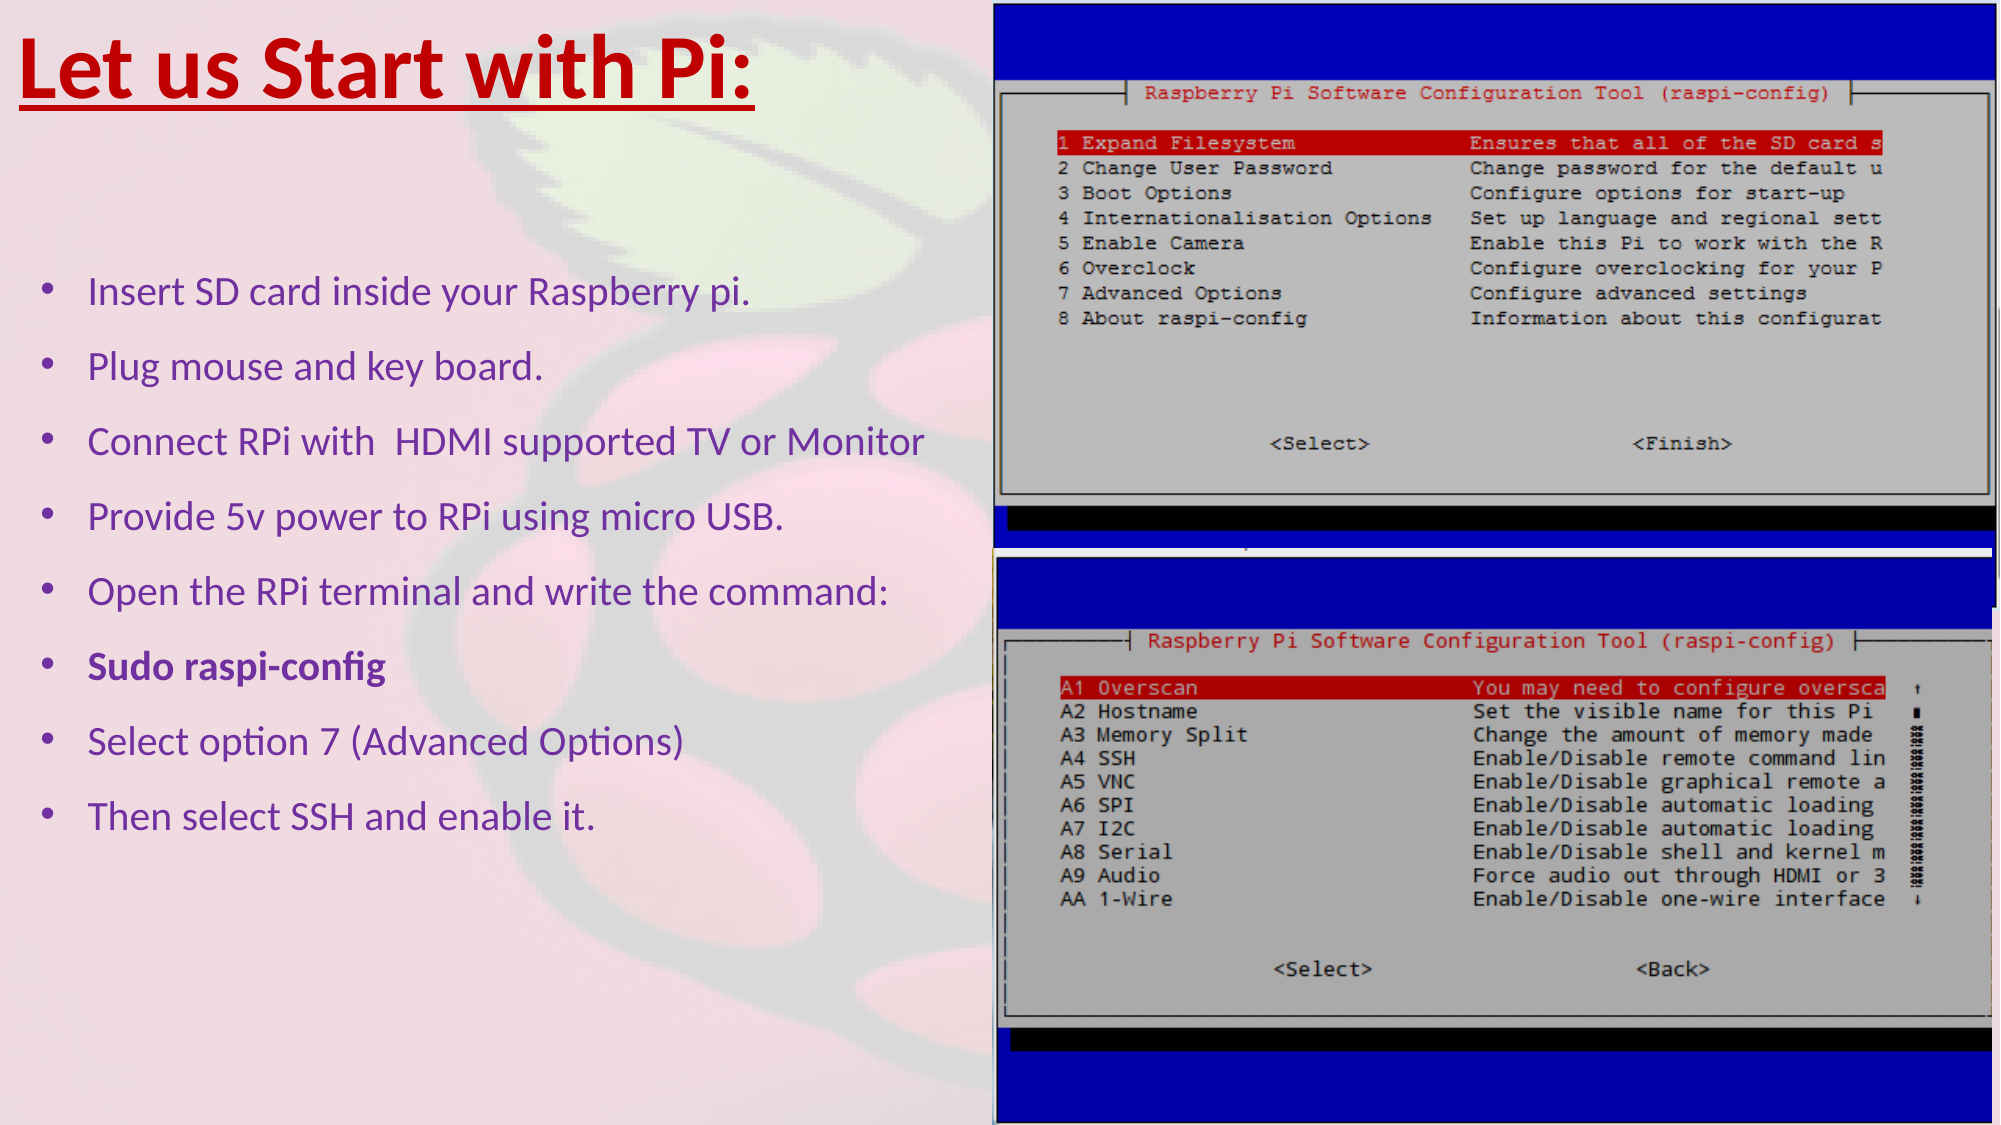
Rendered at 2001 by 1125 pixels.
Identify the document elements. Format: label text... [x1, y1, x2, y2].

picture [991, 0, 2000, 1125]
text_box Let us Start with Pi: [3, 0, 771, 125]
text_box Insert SD card inside your Raspberry pi. Plug mouse and key board. Connect RPi with HDMI supported TV or Monitor Provide 5v power to RPi using micro USB. Open the RPi terminal and write the command: Sudo raspi-config Select option 7 (Advanced Options) Then select SSH and enable it. [25, 231, 941, 846]
